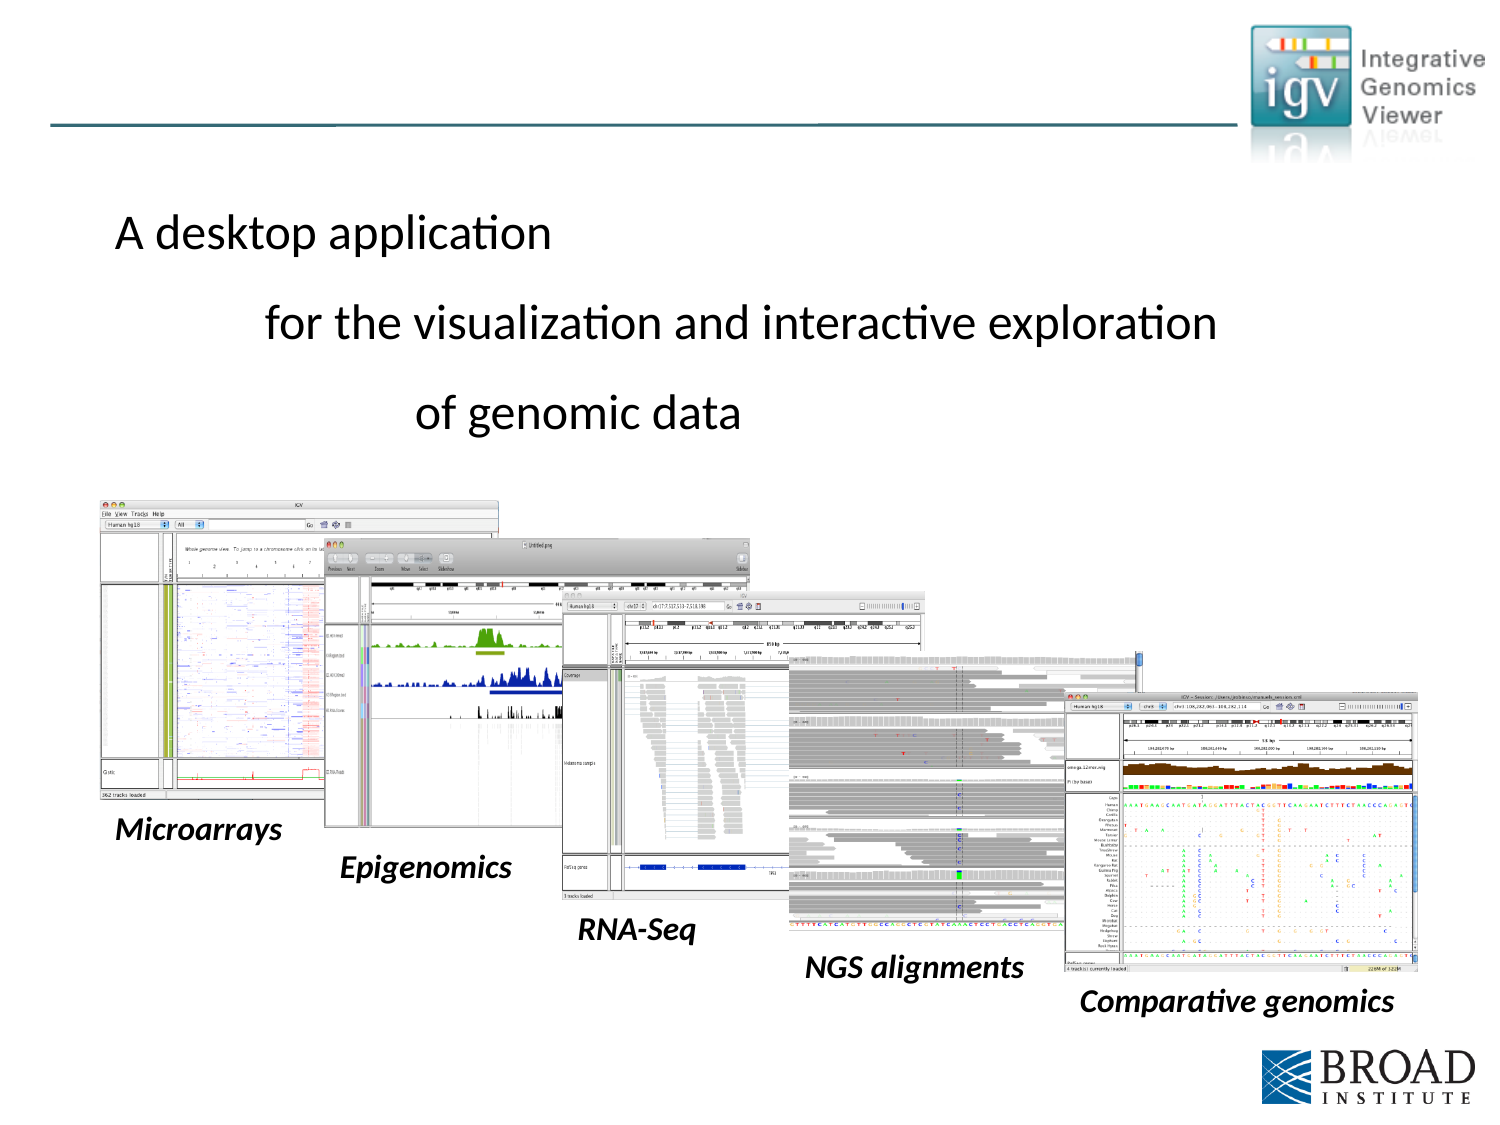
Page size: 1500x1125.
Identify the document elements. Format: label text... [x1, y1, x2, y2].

text_box A desktop application for the visualization and interactive exploration of genomic data [99, 162, 1413, 446]
picture [1262, 1049, 1475, 1104]
picture [1388, 17, 1485, 163]
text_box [562, 591, 926, 956]
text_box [99, 499, 499, 856]
title IGV: Integrative Genomics Viewer [24, 17, 1388, 125]
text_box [789, 651, 1143, 994]
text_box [324, 537, 751, 894]
text_box [49, 99, 1388, 208]
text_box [1064, 692, 1426, 1028]
